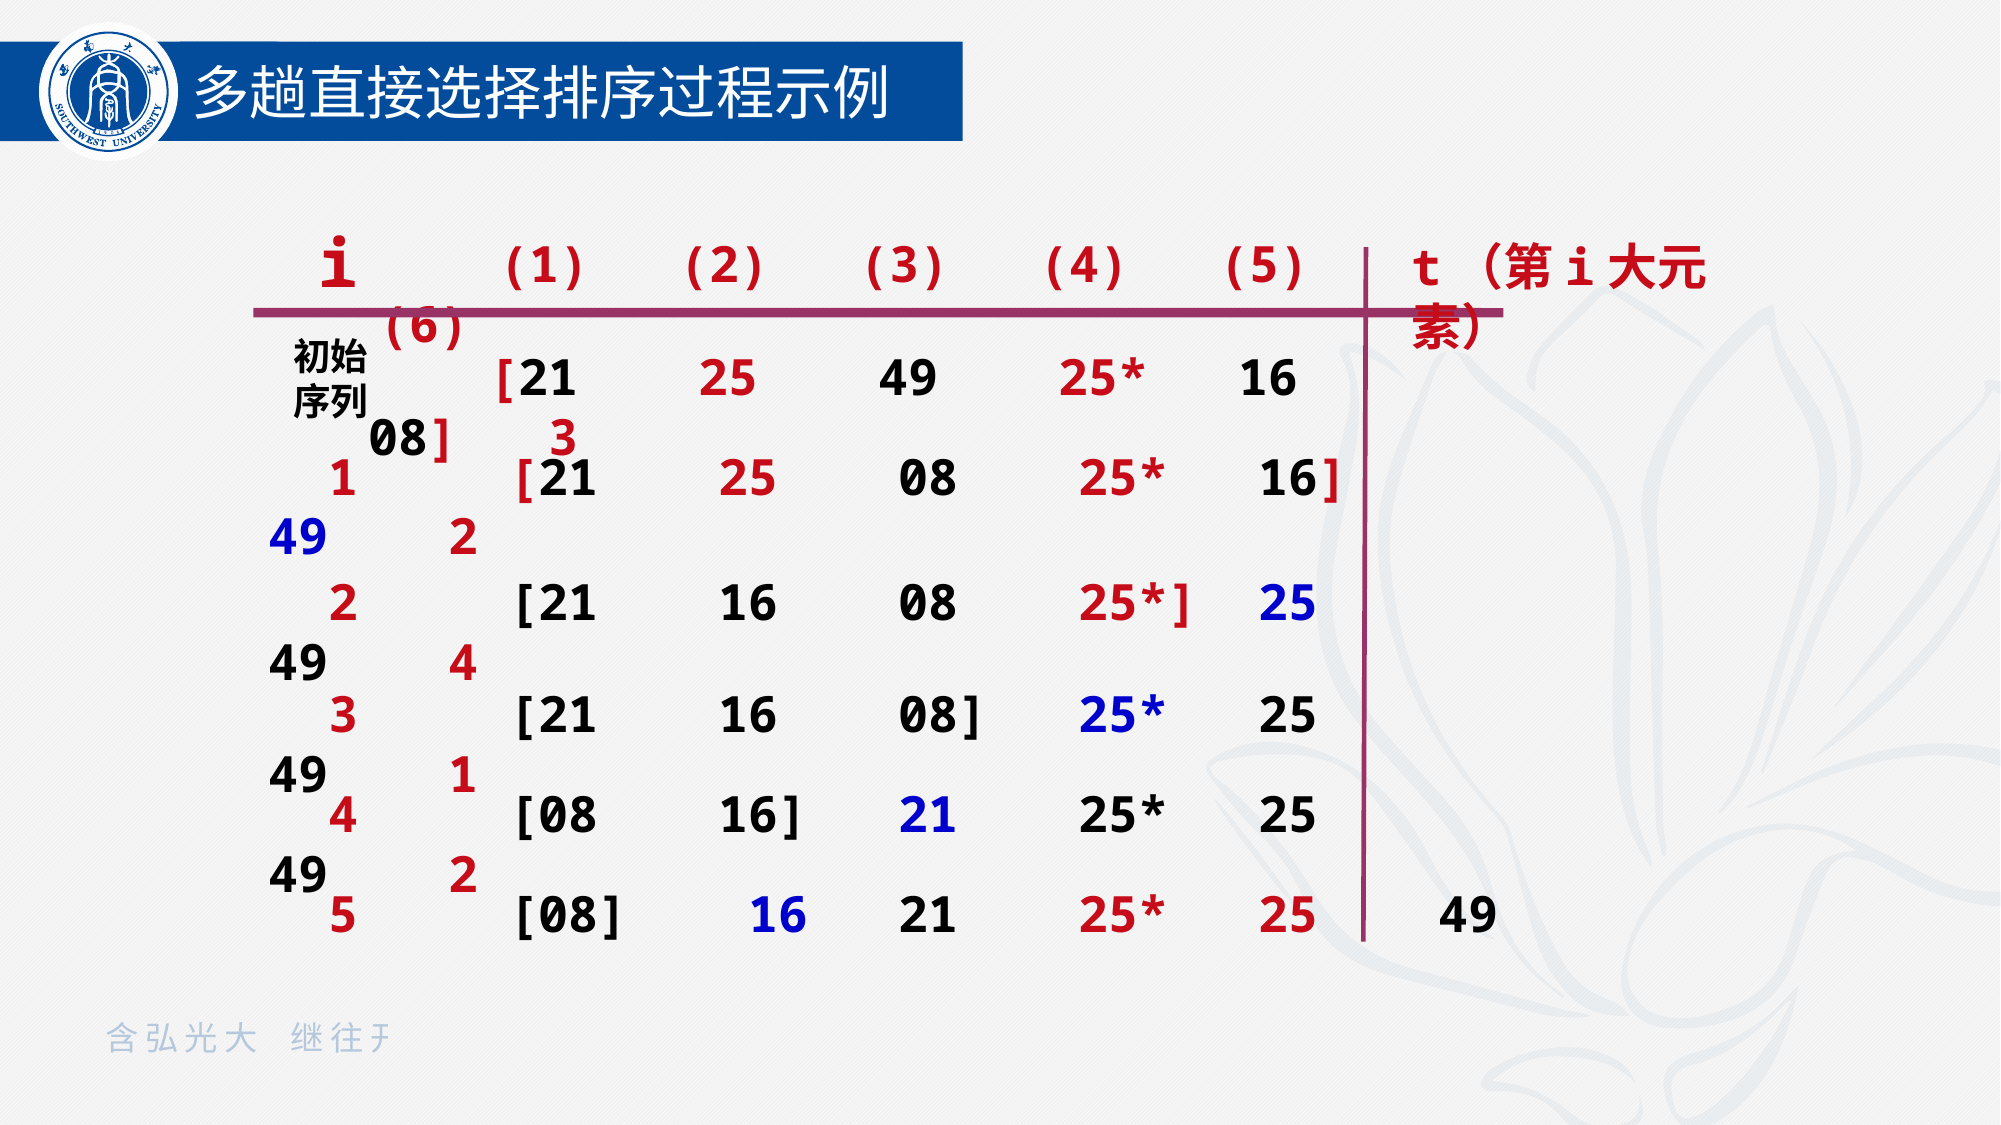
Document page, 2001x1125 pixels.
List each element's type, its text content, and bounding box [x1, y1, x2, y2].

list 多趟直接选择排序过程示例 [180, 41, 963, 141]
text_box 4 [08 16] 21 25* 25 49 2 [253, 775, 1491, 910]
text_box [278, 325, 1479, 432]
text_box t（第i大元素） [1396, 227, 1751, 364]
text_box 2 [21 16 08 25*] 25 49 4 [253, 562, 1504, 698]
text_box 3 [21 16 08] 25* 25 49 1 [253, 675, 1491, 775]
text_box 5 [08] 16 21 25* 25 49 [253, 875, 1516, 950]
text_box i [303, 212, 379, 308]
text_box 1 [21 25 08 25* 16] 49 2 [253, 437, 1479, 562]
text_box (1) (2) (3) (4) (5) (6) [334, 225, 1366, 312]
text_box (1) (2) (3) (4) (5) (6) [334, 313, 1365, 325]
